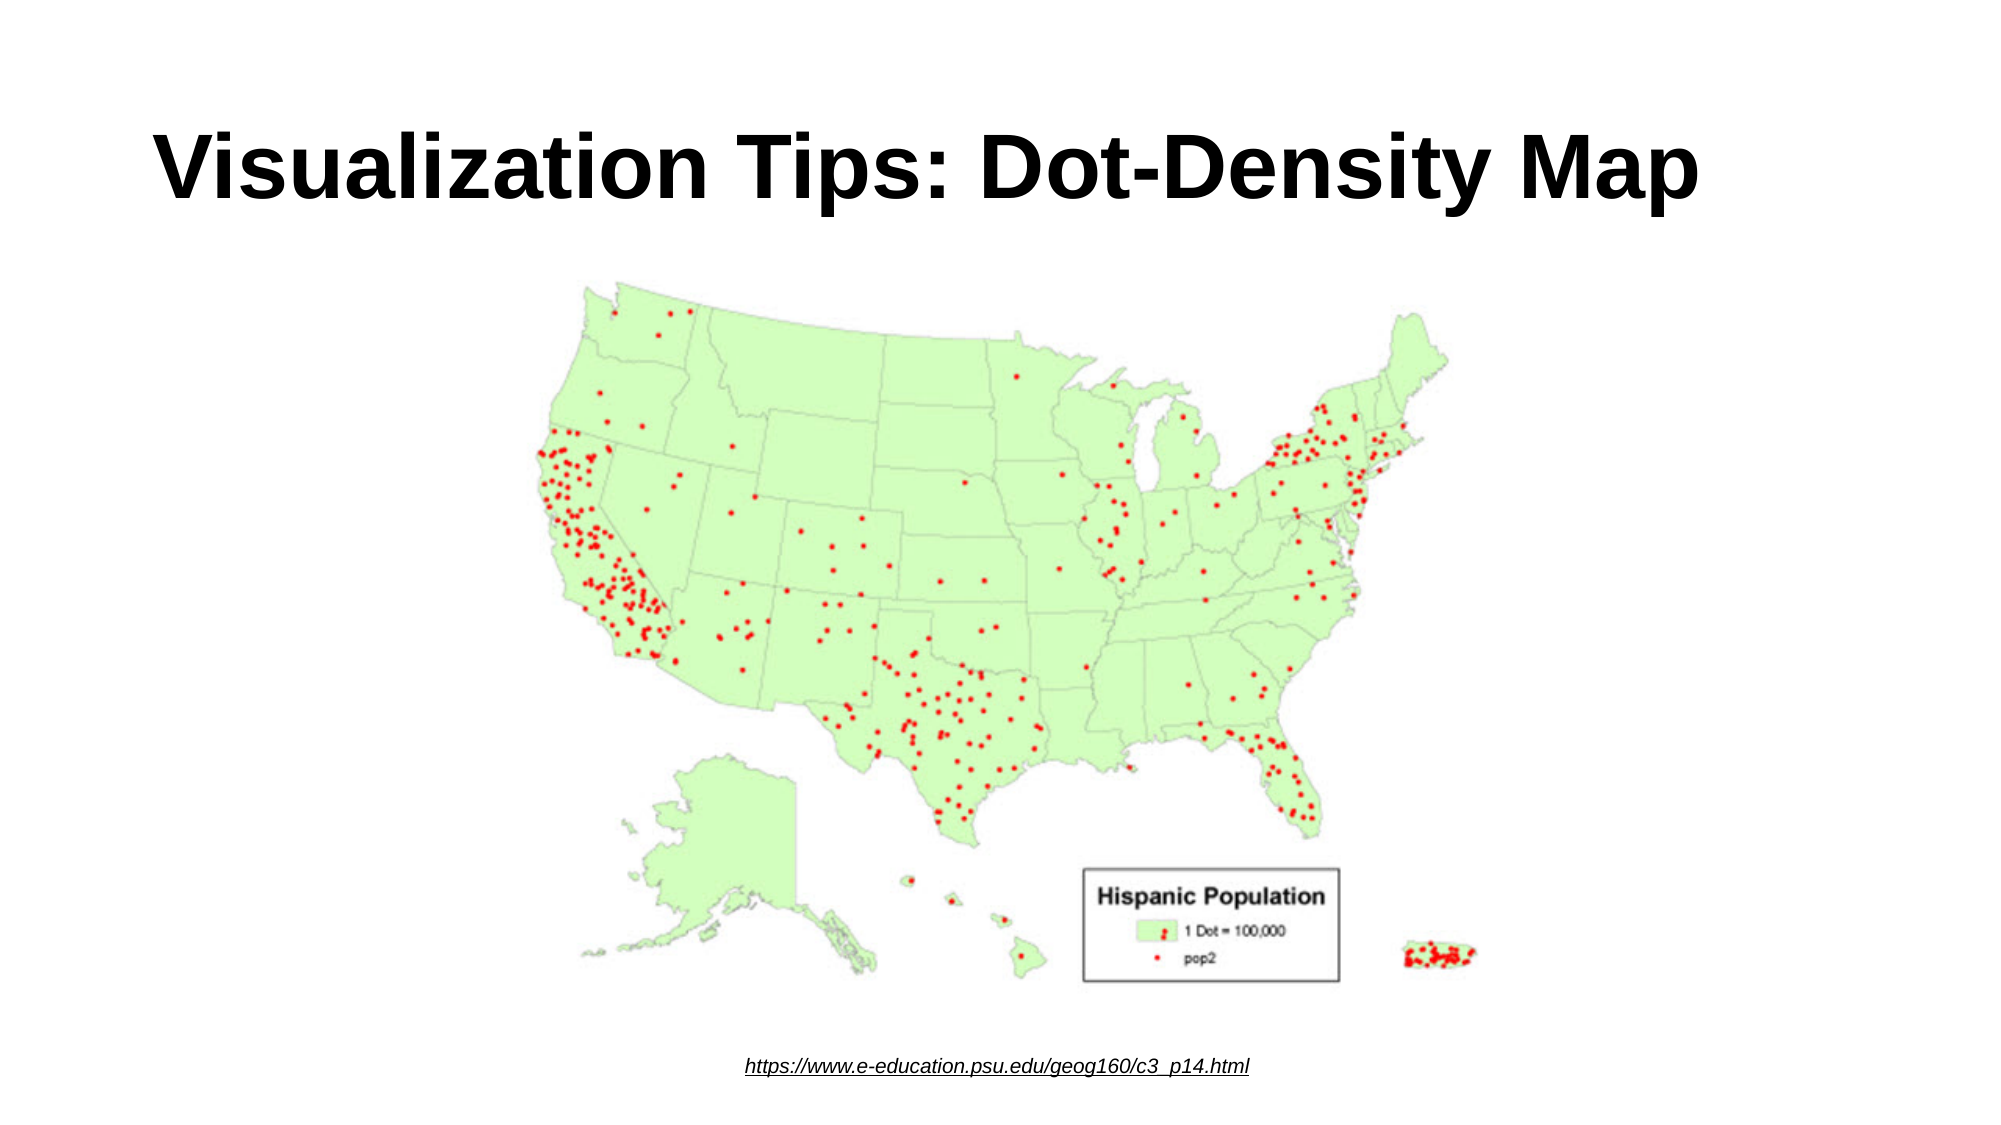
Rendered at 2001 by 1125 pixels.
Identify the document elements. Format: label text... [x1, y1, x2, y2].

title Visualization Tips: Dot-Density Map [137, 59, 1863, 278]
text_box https://www.e-education.psu.edu/geog160/c3_p14.html [624, 1044, 1375, 1085]
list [515, 268, 1491, 1001]
